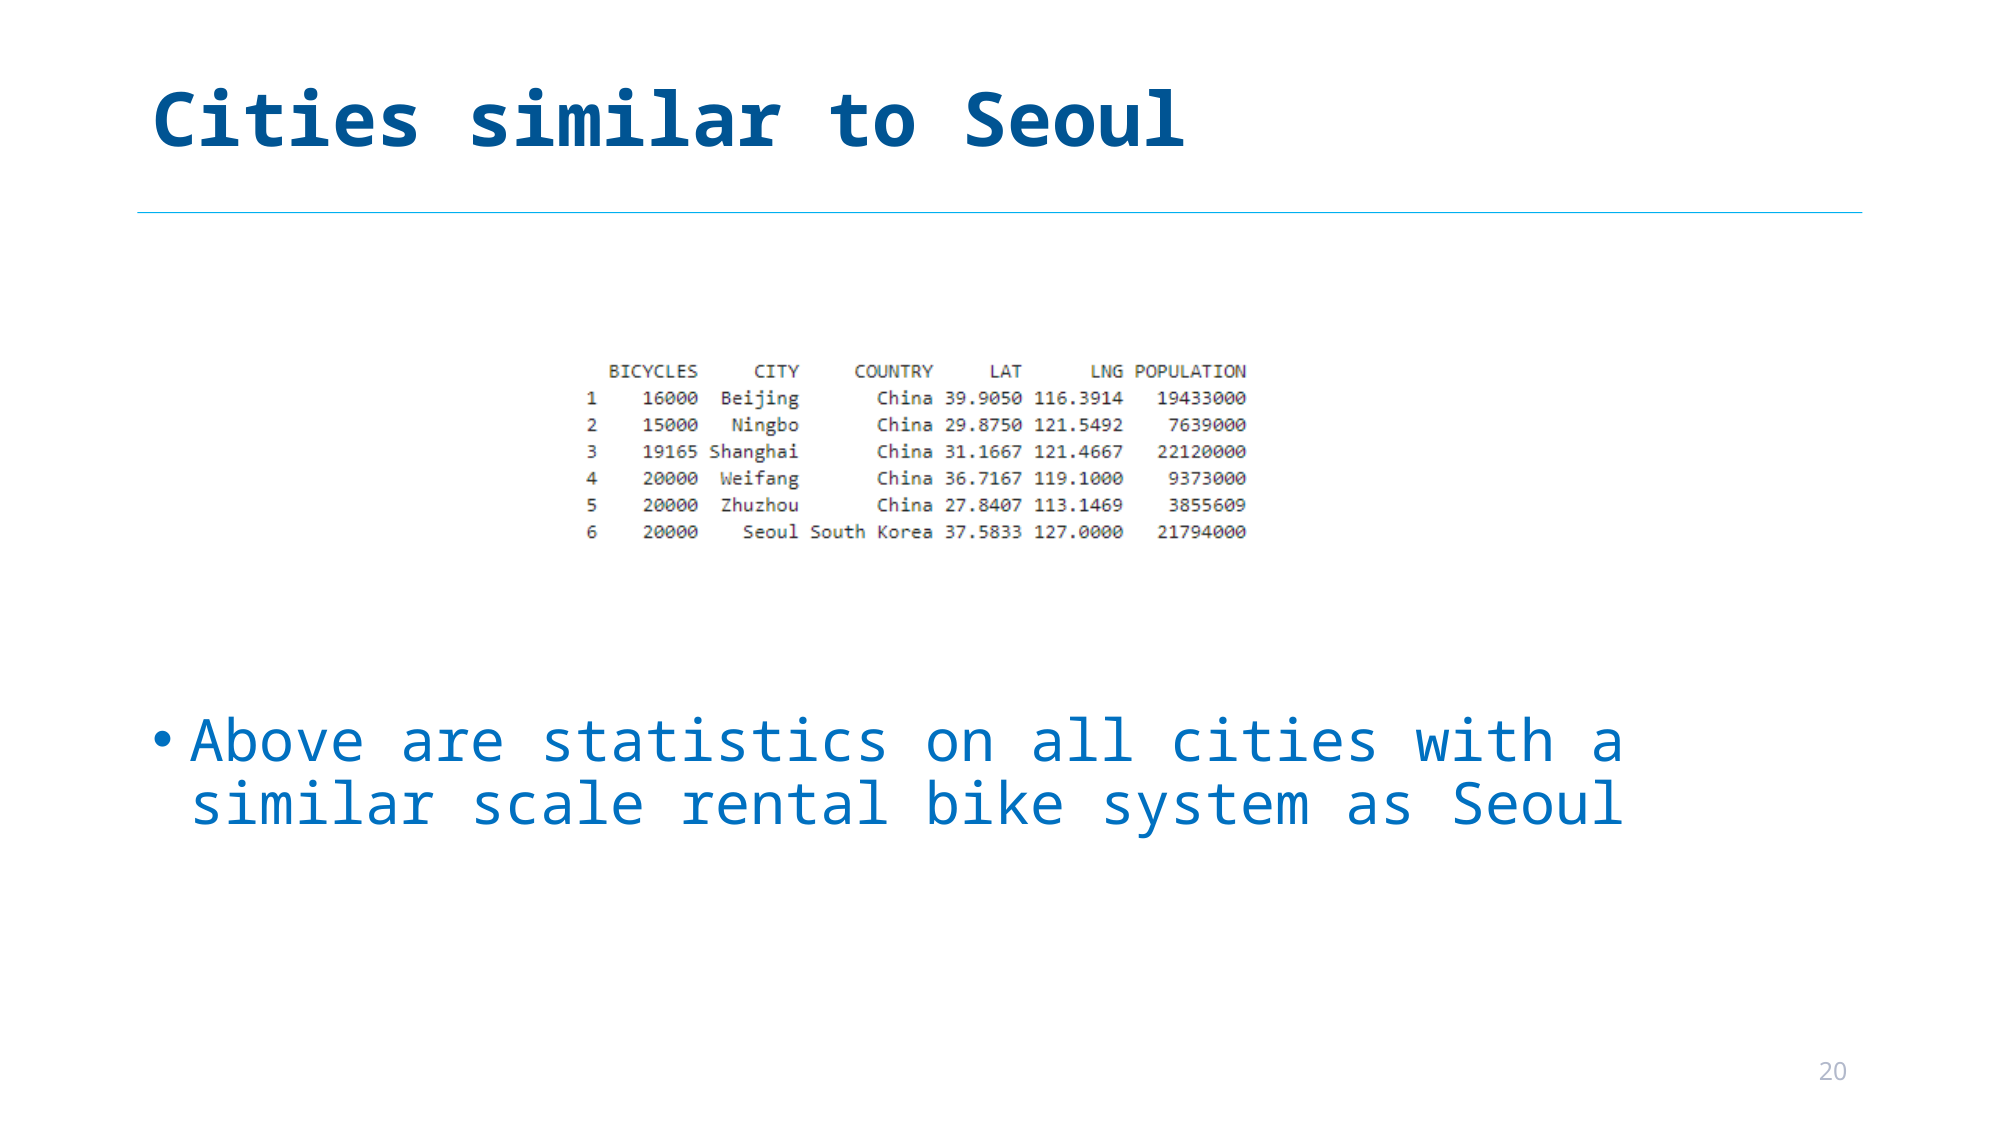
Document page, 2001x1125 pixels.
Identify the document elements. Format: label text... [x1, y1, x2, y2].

title Cities similar to Seoul [137, 13, 1863, 231]
picture [585, 359, 1247, 540]
list Above are statistics on all cities with a similar scale rental bike system as Seoul [137, 277, 1863, 992]
slide_number 20 [1412, 1042, 1863, 1103]
